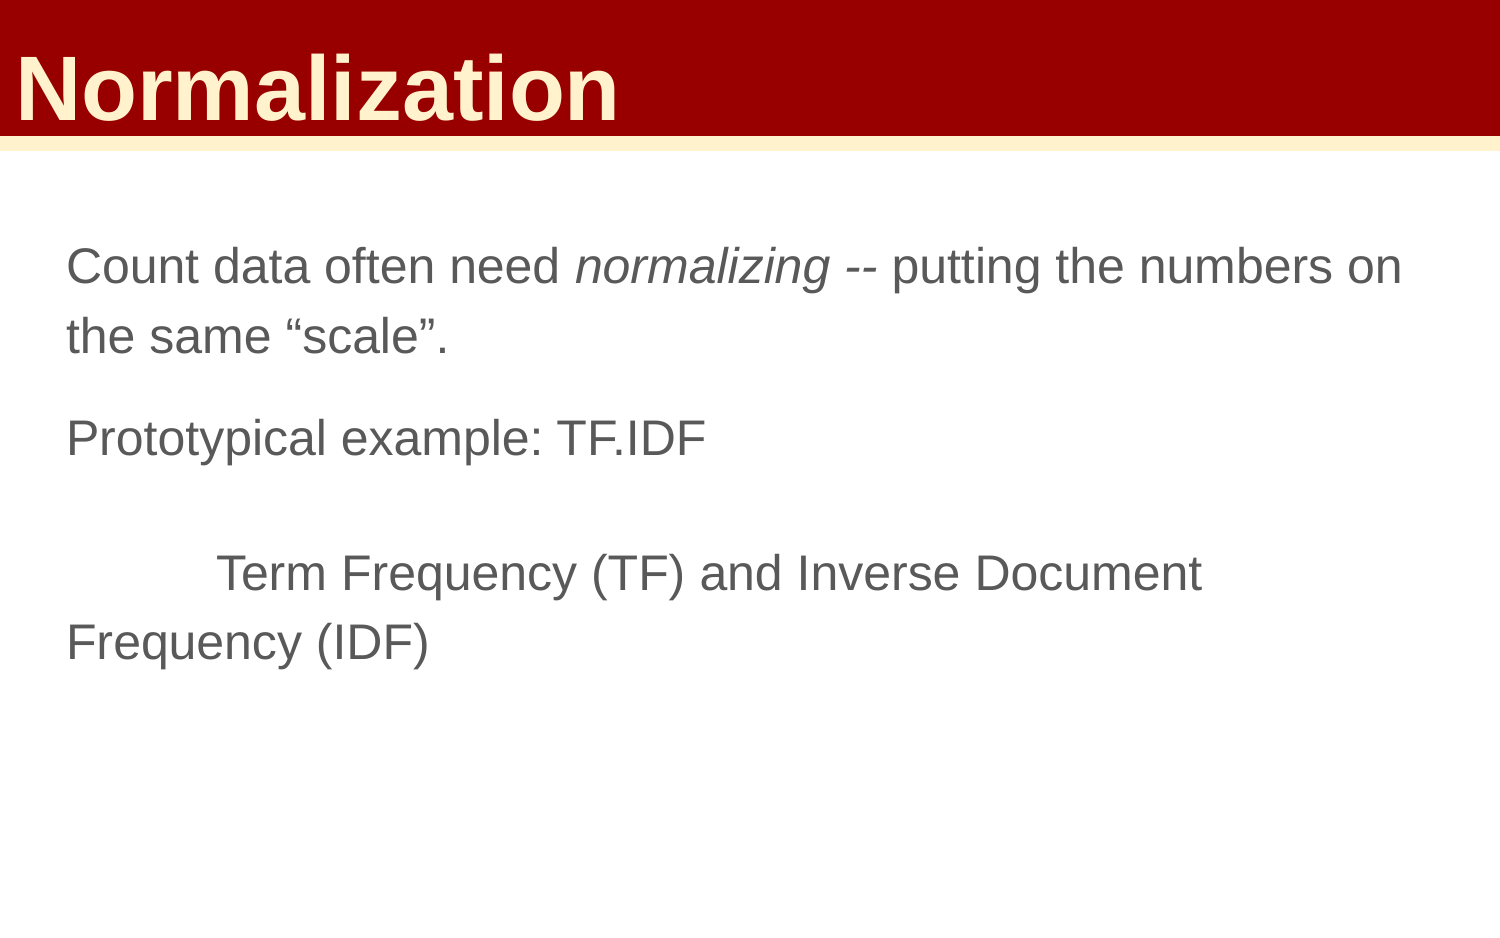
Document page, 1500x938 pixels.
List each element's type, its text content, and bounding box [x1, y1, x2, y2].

list Count data often need normalizing -- putting the numbers on the same “scale”. Prototypical example: TF.IDF Term Frequency (TF) and Inverse Document Frequency (IDF) [51, 210, 1449, 833]
text_box Normalization [0, 0, 1500, 136]
text_box [0, 136, 1500, 151]
